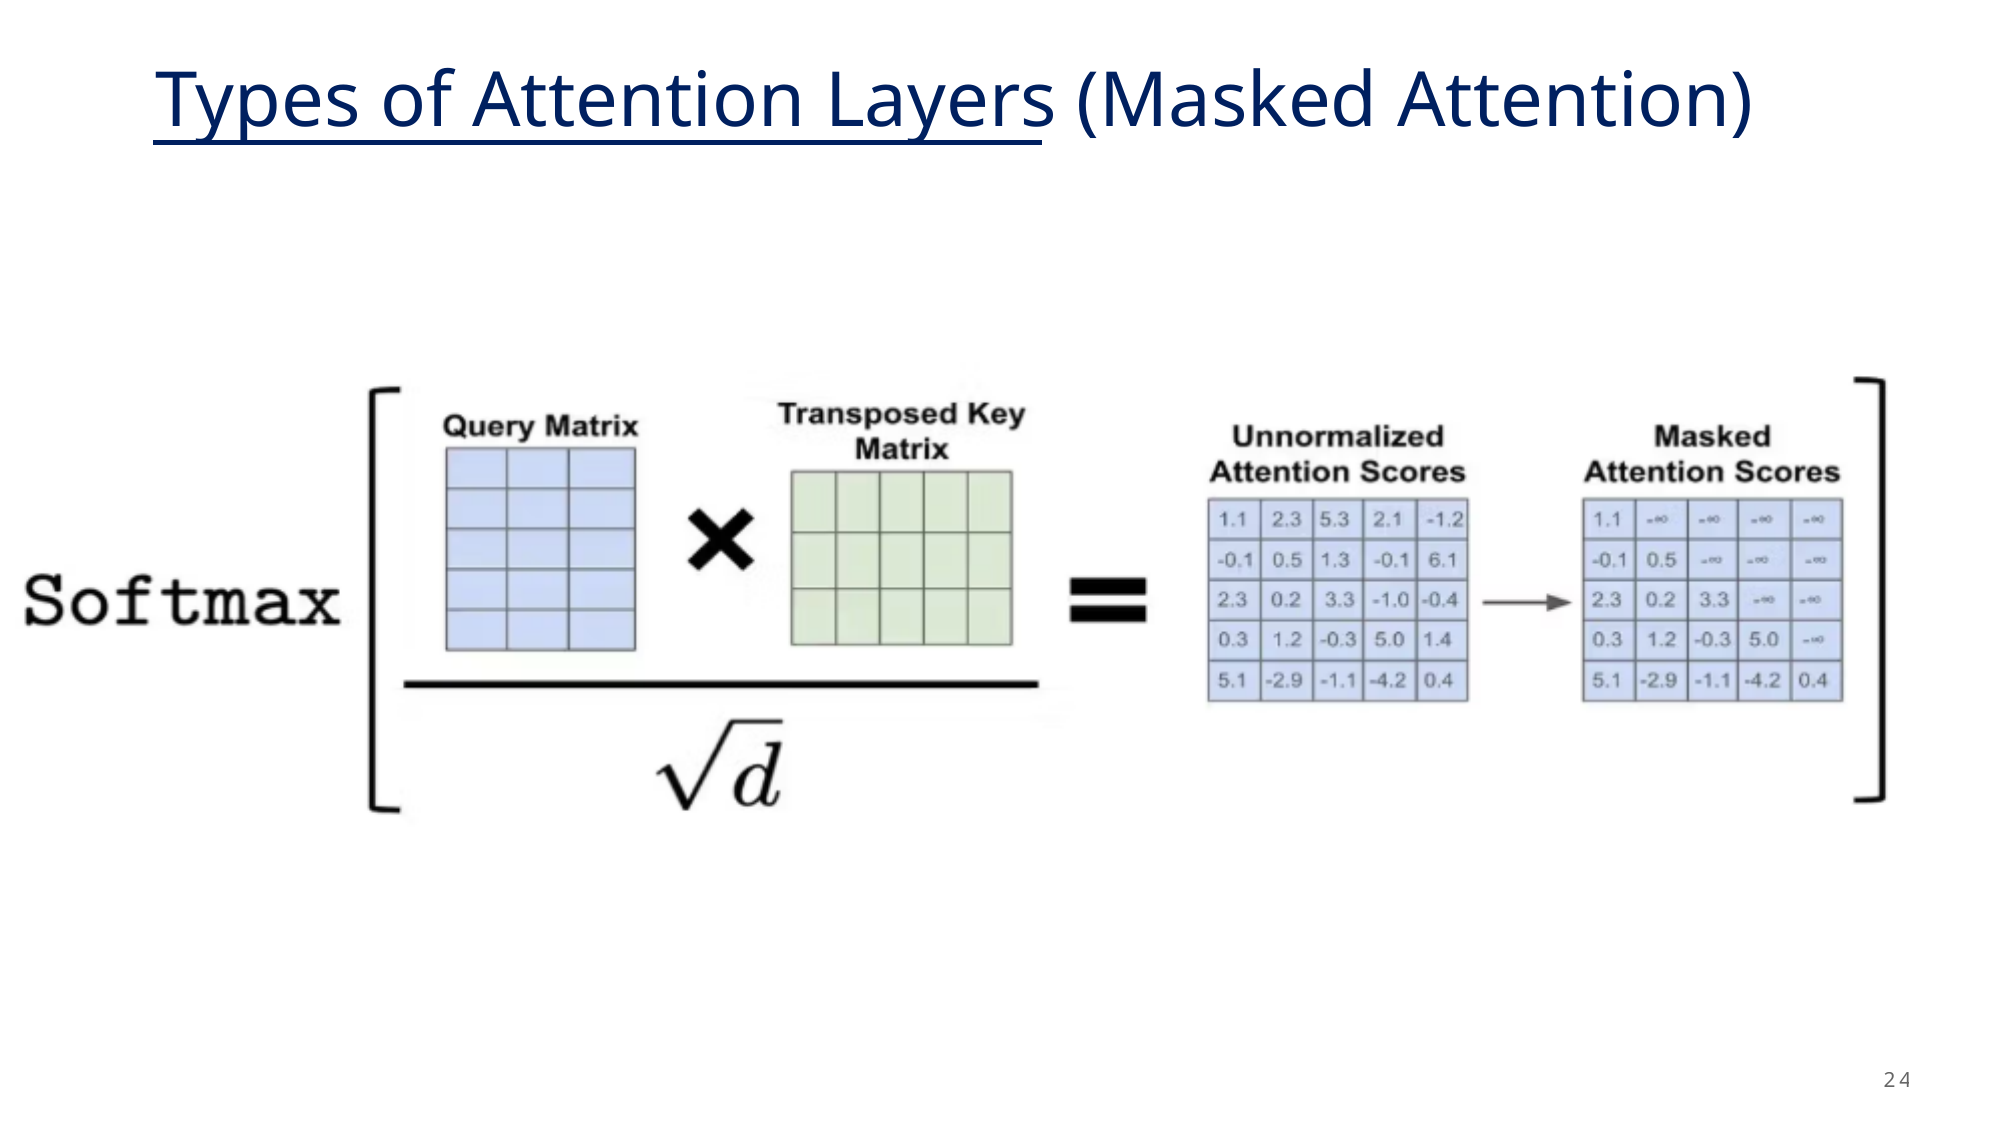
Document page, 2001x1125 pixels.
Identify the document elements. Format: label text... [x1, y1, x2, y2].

picture [14, 337, 1904, 853]
slide_number 24 [1637, 1042, 1927, 1119]
title Types of Attention Layers (Masked Attention) [140, 0, 1871, 149]
